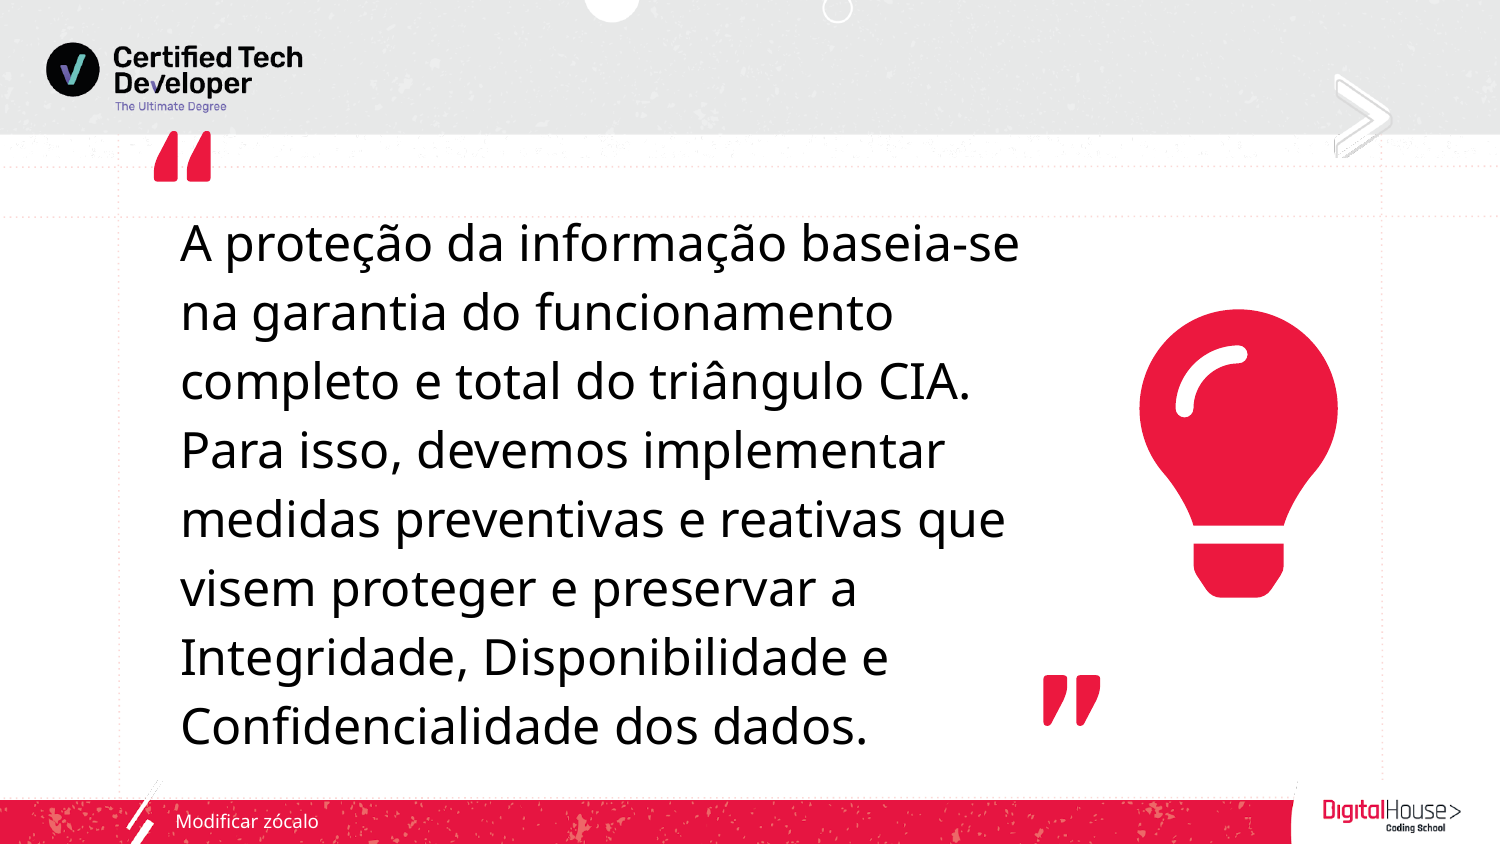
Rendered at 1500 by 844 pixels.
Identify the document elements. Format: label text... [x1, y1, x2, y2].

text_box A proteção da informação baseia-se na garantia do funcionamento completo e total do triângulo CIA. Para isso, devemos implementar medidas preventivas e reativas que visem proteger e preservar a Integridade, Disponibilidade e Confidencialidade dos dados. [165, 311, 1072, 645]
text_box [1043, 674, 1101, 726]
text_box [153, 130, 211, 182]
picture [0, 0, 1500, 158]
picture [0, 780, 1500, 844]
text_box [1193, 543, 1284, 598]
text_box [1139, 309, 1338, 526]
